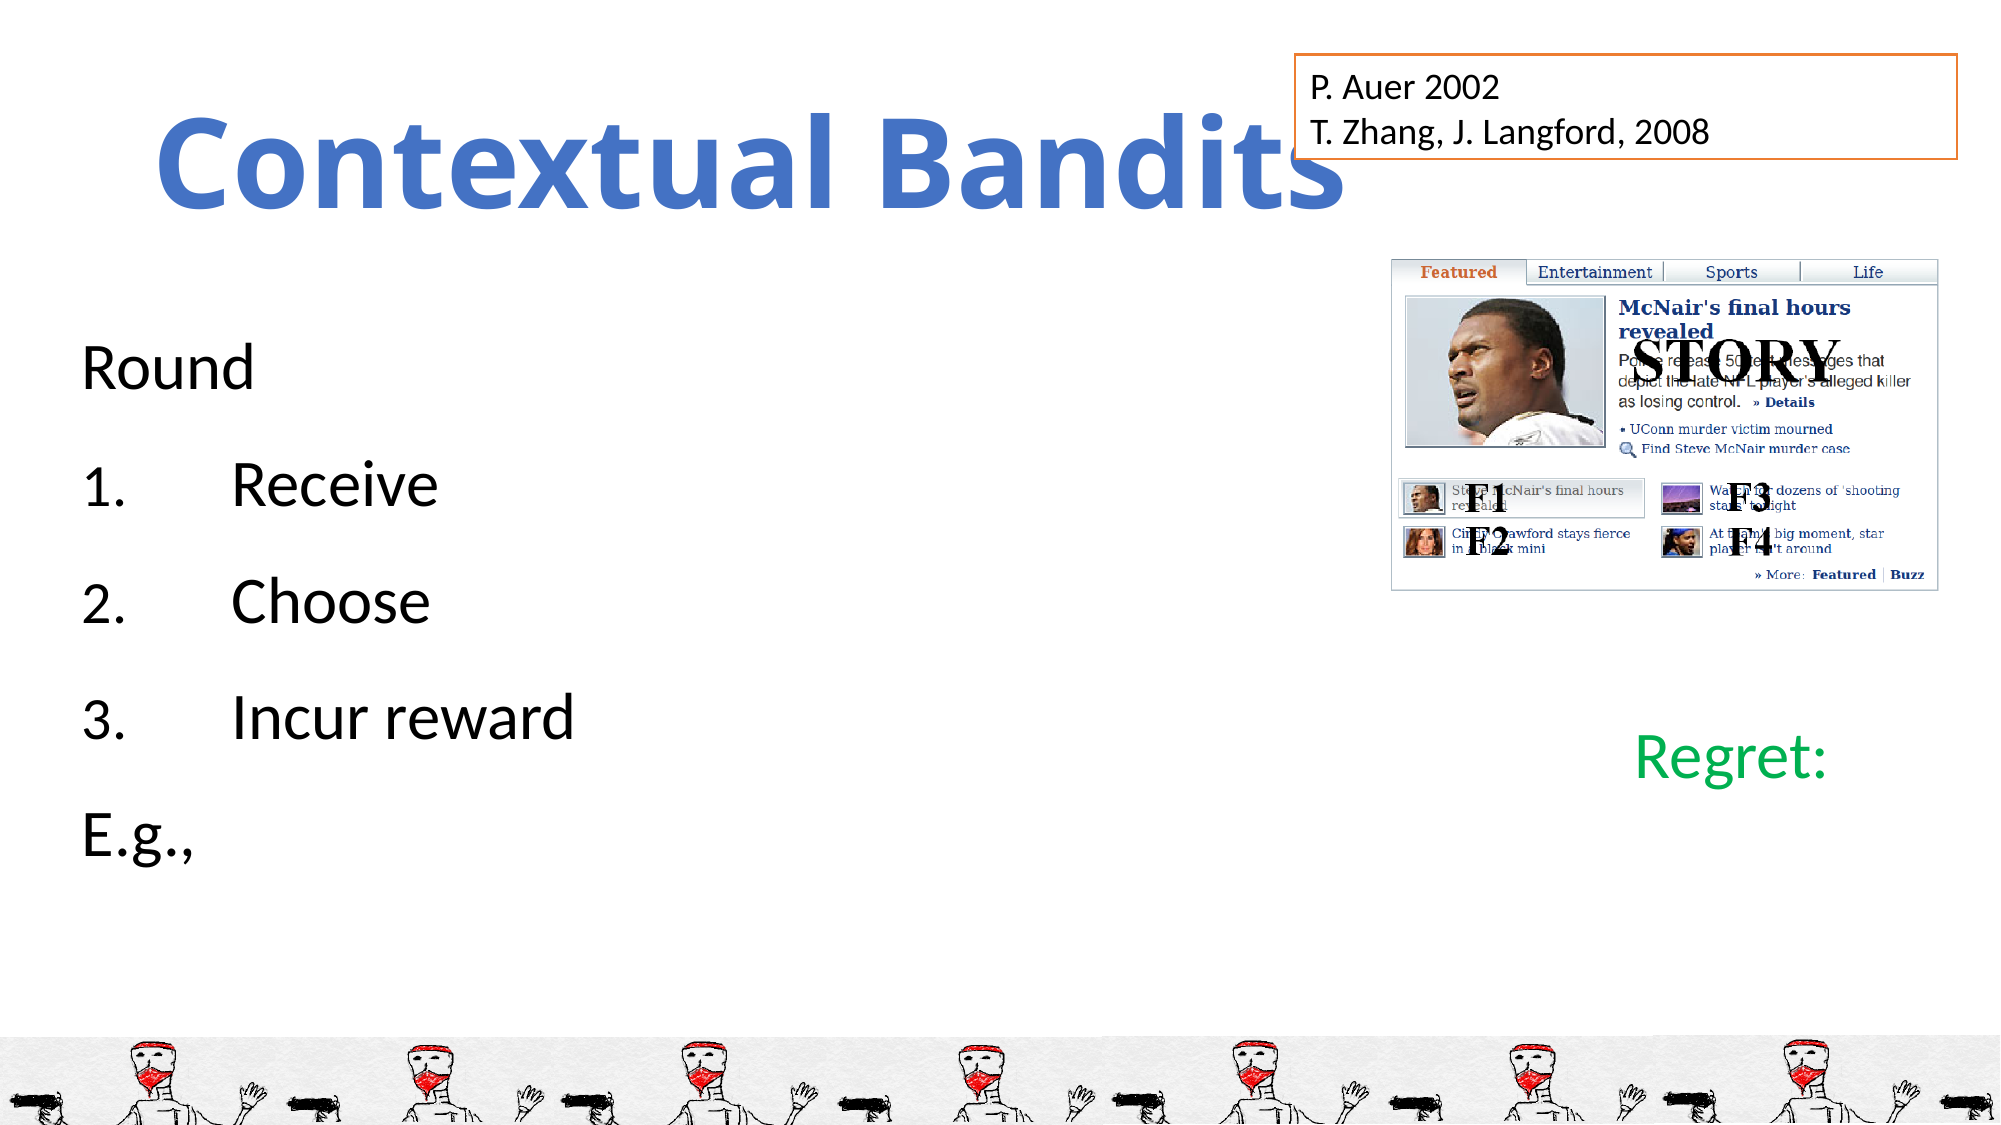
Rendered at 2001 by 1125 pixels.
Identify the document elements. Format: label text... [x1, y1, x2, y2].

title Contextual Bandits [137, 59, 1863, 278]
text_box P. Auer 2002 T. Zhang, J. Langford, 2008 [1294, 53, 1958, 160]
picture [1342, 235, 1956, 598]
picture [0, 1035, 2001, 1125]
